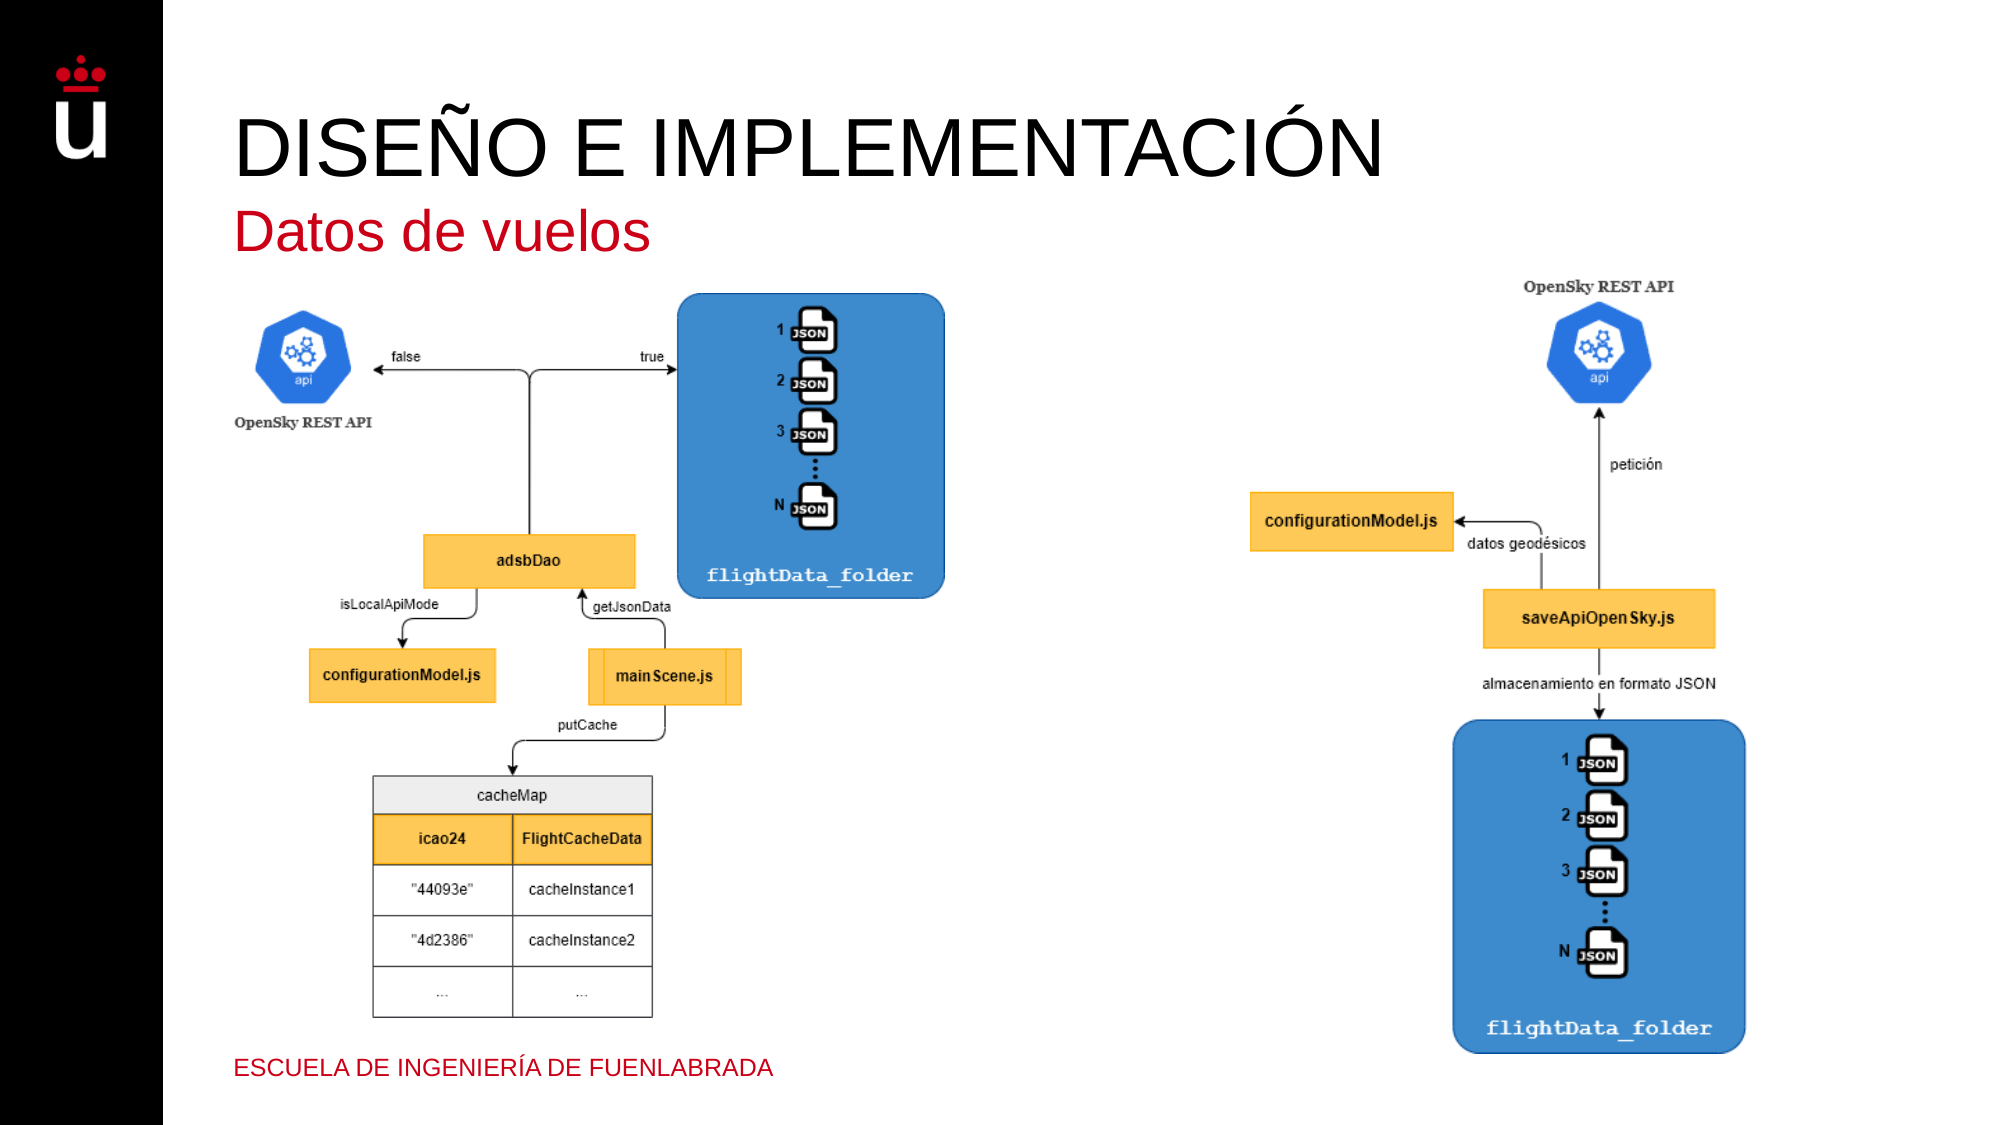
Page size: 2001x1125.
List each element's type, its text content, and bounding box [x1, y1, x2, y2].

title DISEÑO E IMPLEMENTACIÓN [233, 91, 1488, 193]
list ESCUELA DE INGENIERÍA DE FUENLABRADA [233, 1051, 1140, 1082]
picture [1250, 277, 1747, 1054]
subtitle Datos de vuelos [233, 193, 1140, 253]
picture [233, 293, 945, 1018]
picture [55, 55, 117, 165]
